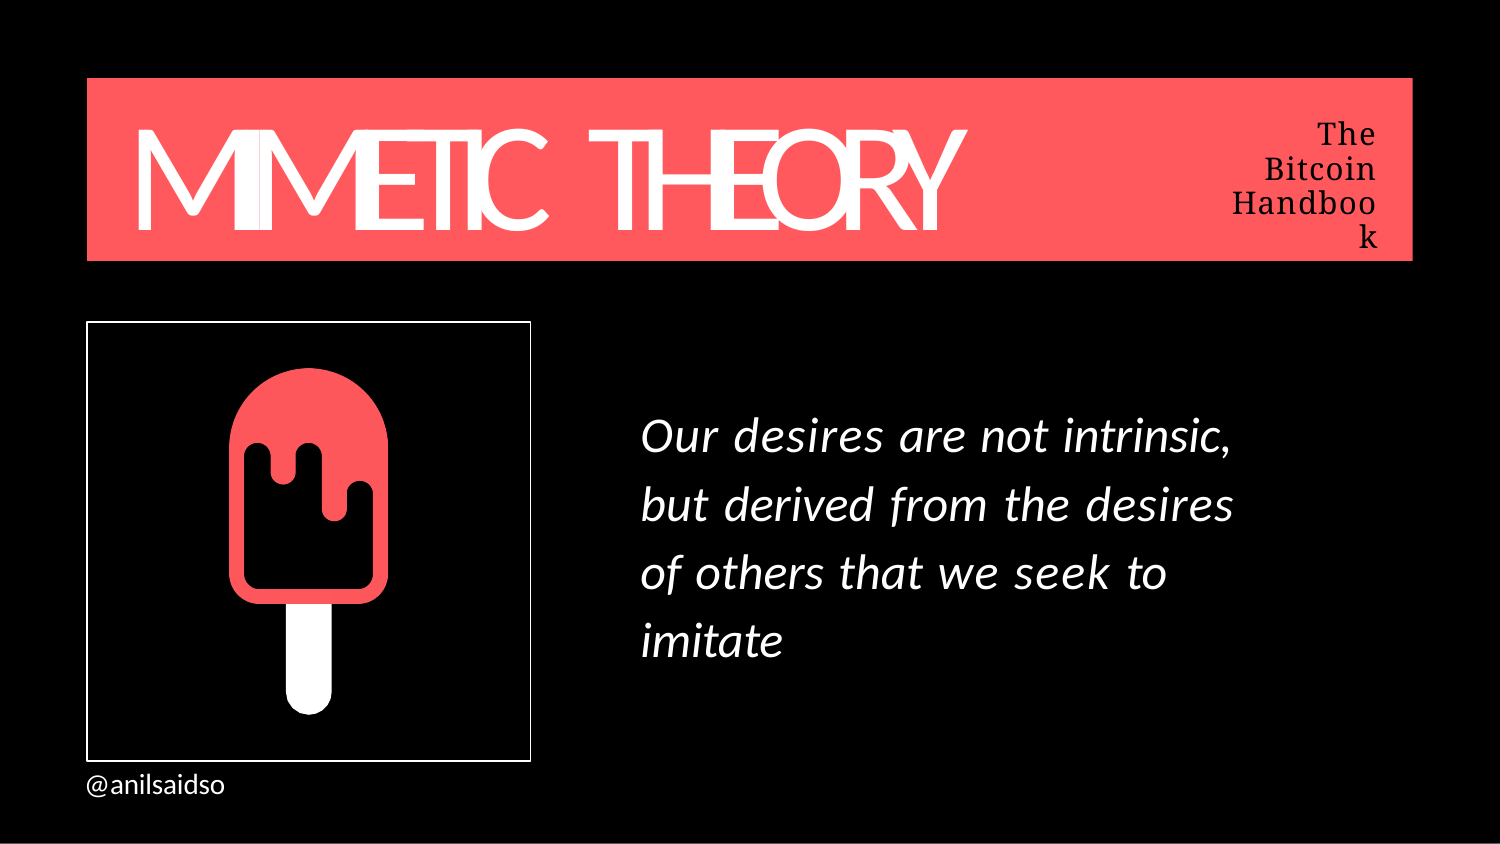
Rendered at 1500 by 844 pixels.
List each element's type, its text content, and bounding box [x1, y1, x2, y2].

text_box [1184, 78, 1413, 261]
title MIMETIC THEORY [123, 71, 1184, 262]
text_box Our desires are not intrinsic, but derived from the desires of others that we seek to imitate [638, 392, 1245, 668]
text_box [87, 78, 123, 261]
text_box The Bitcoin Handbook [1213, 111, 1379, 255]
text_box [87, 322, 531, 762]
text_box @anilsaidso [82, 763, 233, 801]
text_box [154, 368, 464, 716]
